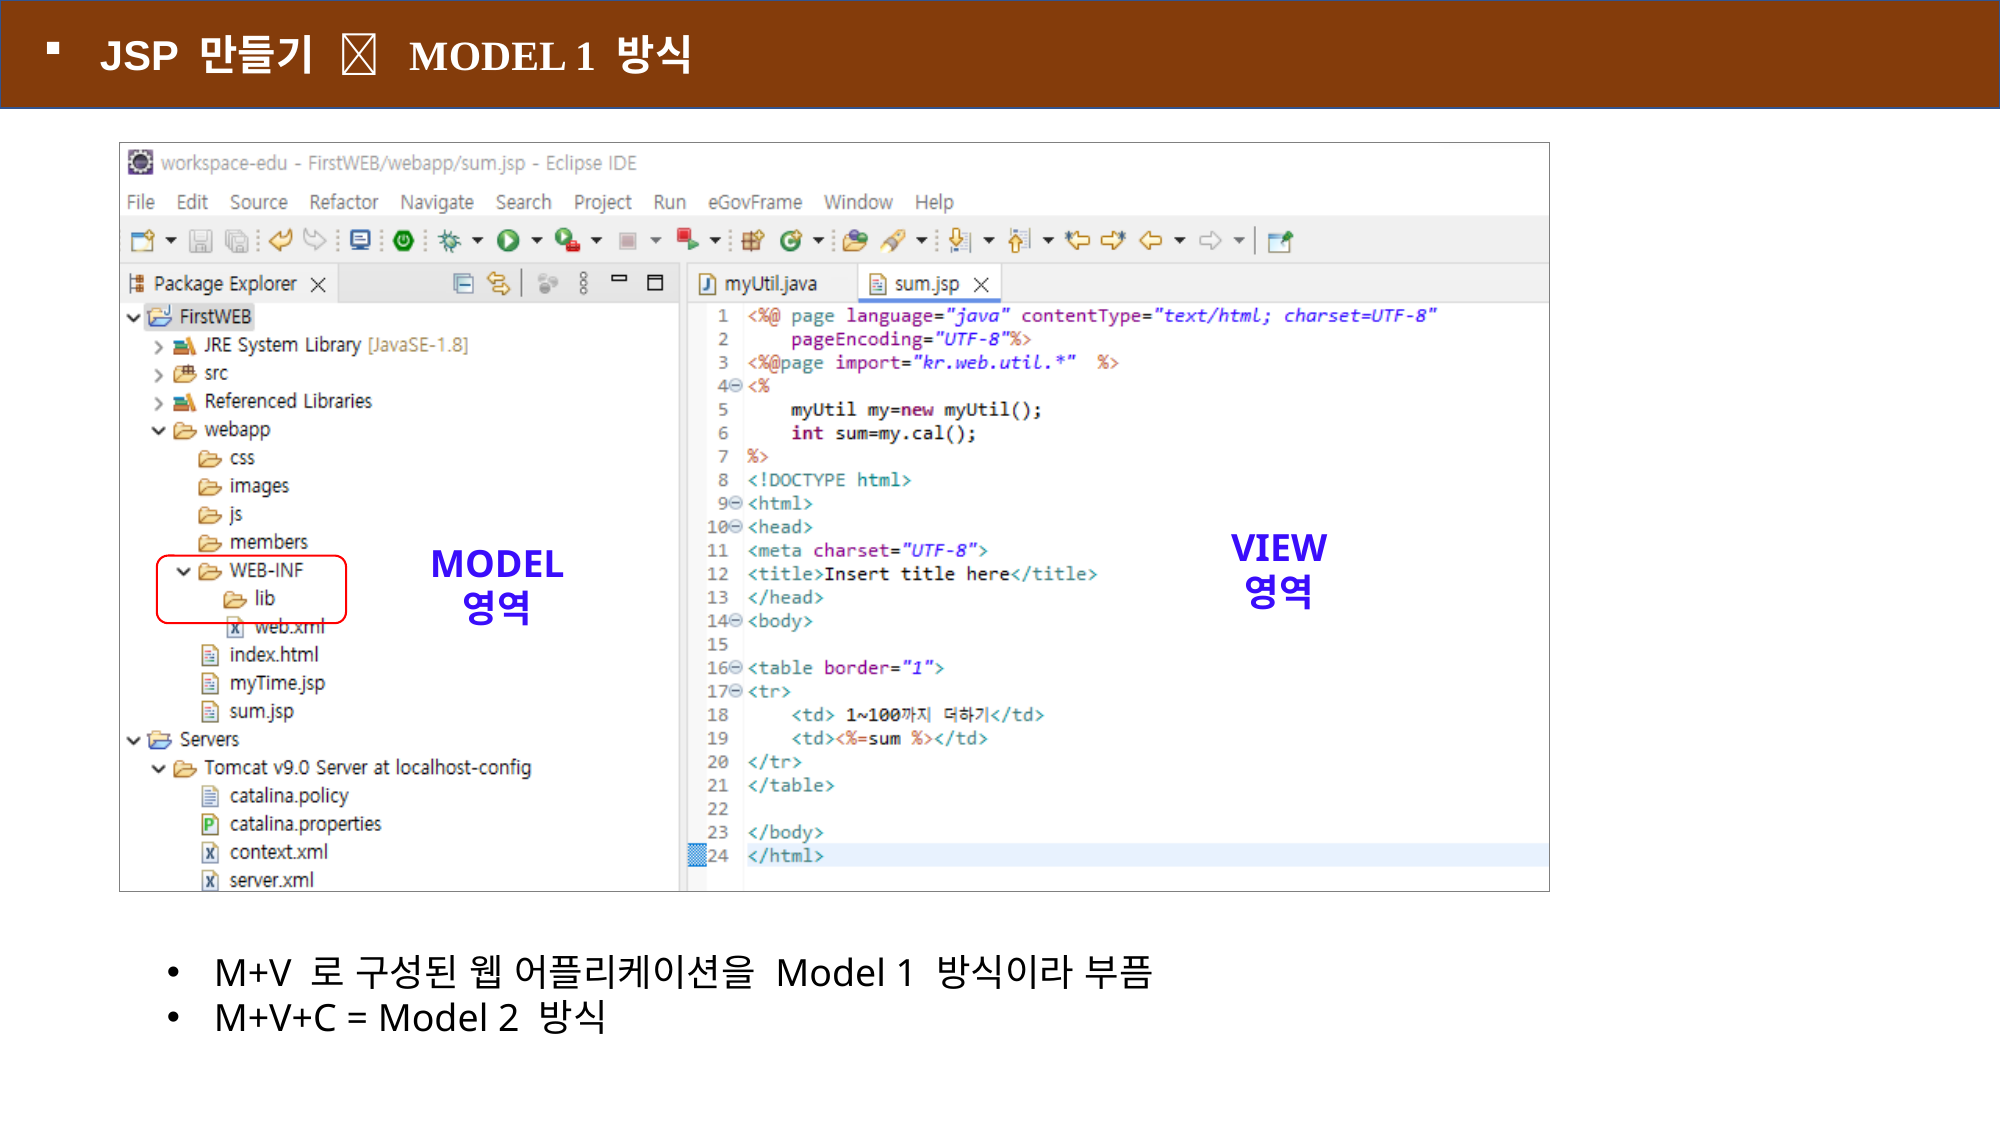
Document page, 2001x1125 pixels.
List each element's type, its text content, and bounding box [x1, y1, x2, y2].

text_box JSP 만들기  MODEL 1 방식 [0, 0, 2000, 109]
picture [119, 142, 1550, 892]
text_box M+V 로 구성된 웹 어플리케이션을 Model 1 방식이라 부픔 M+V+C = Model 2 방식 [152, 941, 1169, 1047]
